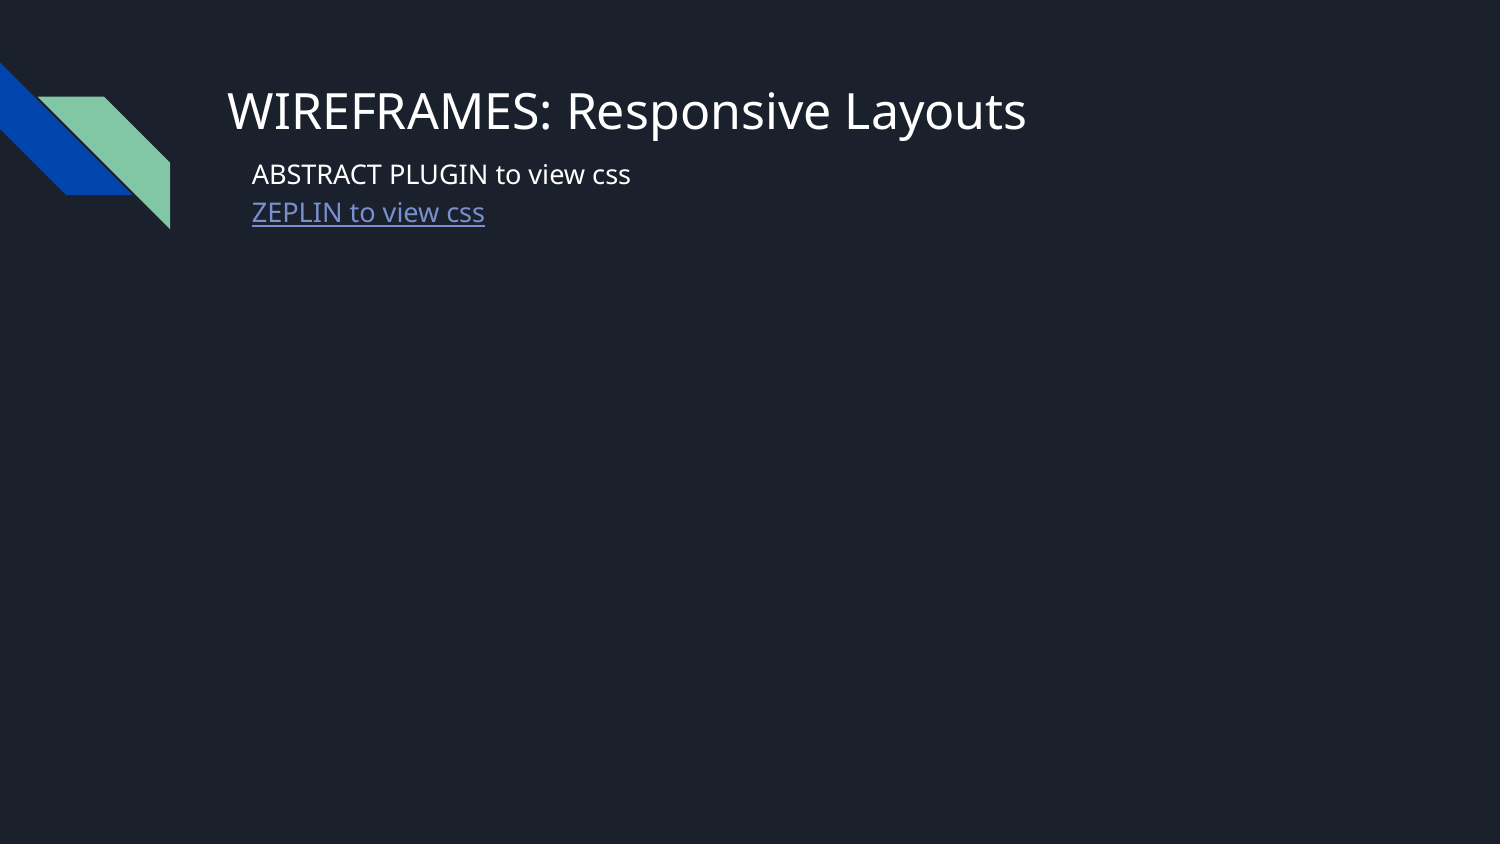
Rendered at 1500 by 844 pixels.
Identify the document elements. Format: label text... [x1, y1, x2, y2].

list ABSTRACT PLUGIN to view css ZEPLIN to view css [212, 137, 1289, 231]
title WIREFRAMES: Responsive Layouts [212, 64, 1368, 215]
